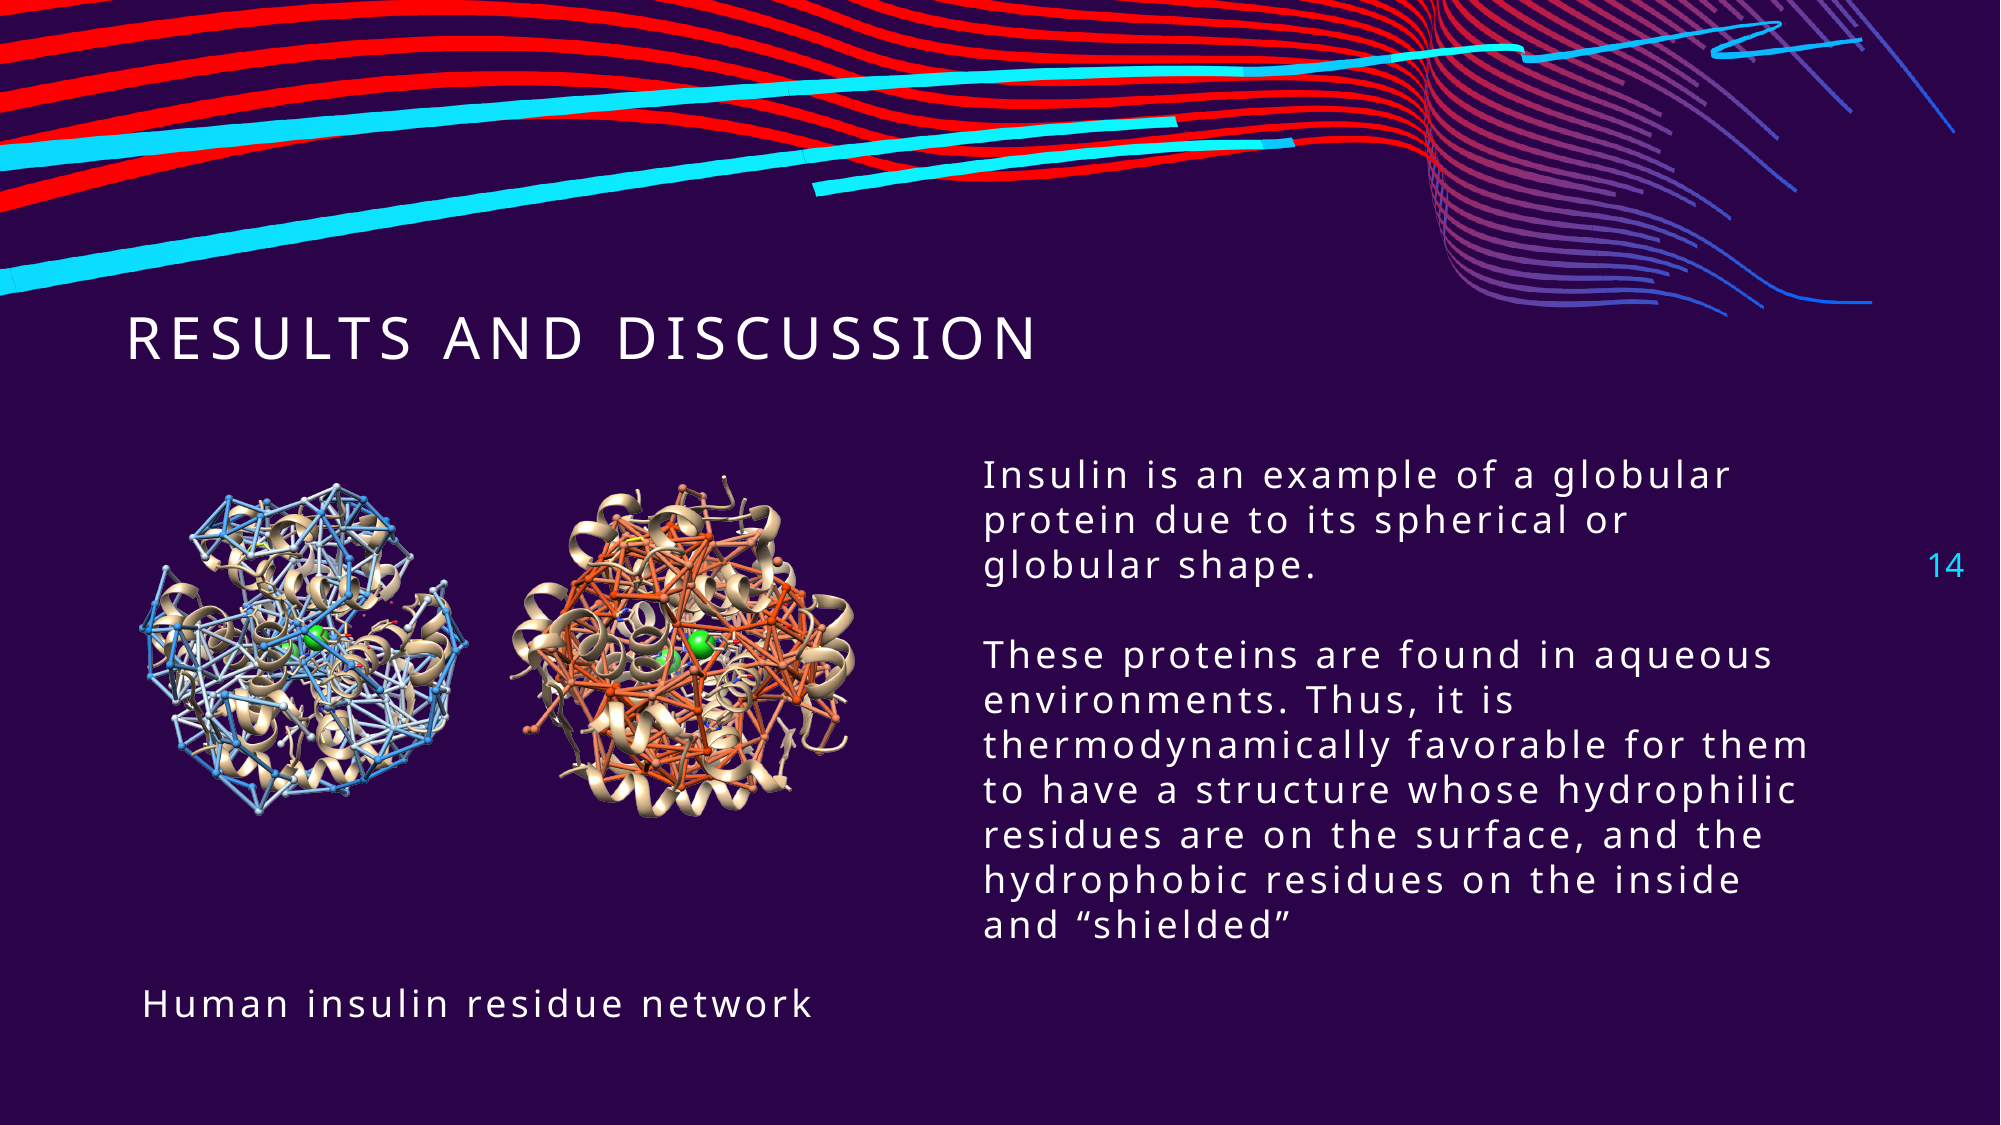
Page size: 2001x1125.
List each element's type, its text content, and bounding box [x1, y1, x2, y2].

list Human insulin residue network [126, 972, 854, 1049]
slide_number 14 [1889, 519, 1980, 615]
text_box Insulin is an example of a globular protein due to its spherical or globular shape. These proteins are found in aqueous environments. Thus, it is thermodynamically favorable for them to have a structure whose hydrophilic residues are on the surface, and the hydrophobic residues on the inside and “shielded” [968, 443, 1833, 864]
title Results and discussion [110, 302, 1304, 398]
picture [0, 0, 2000, 1125]
